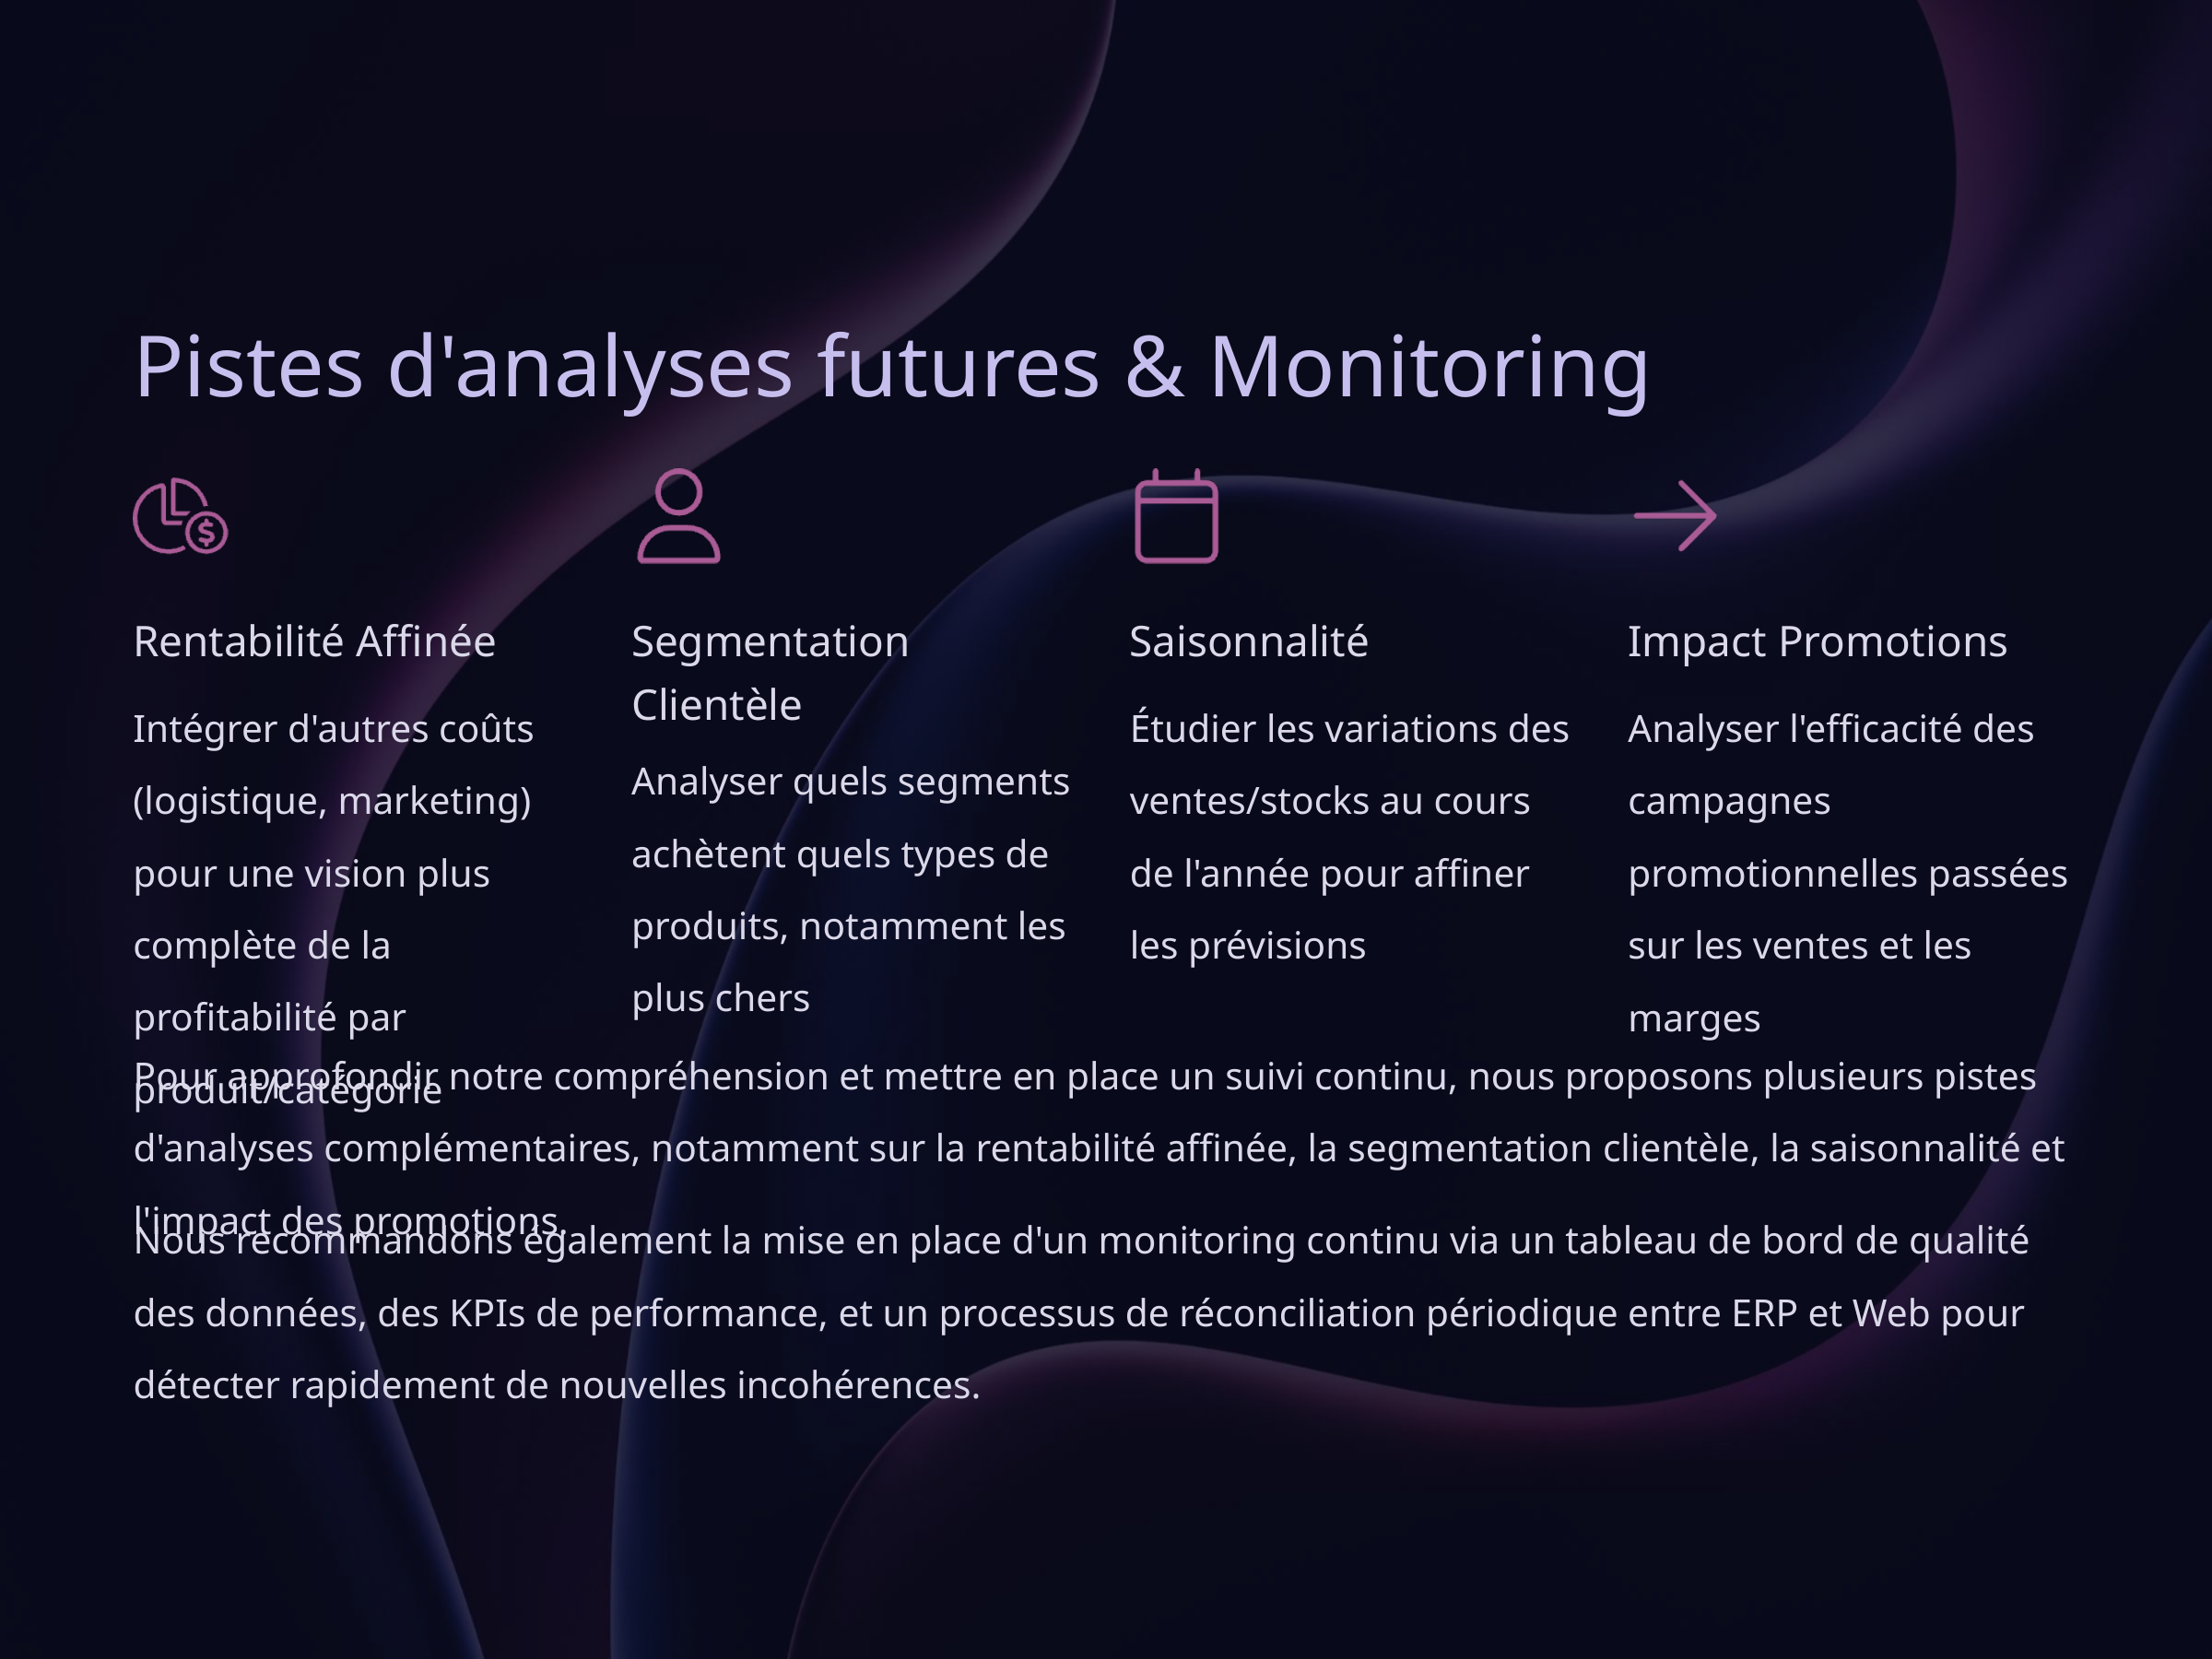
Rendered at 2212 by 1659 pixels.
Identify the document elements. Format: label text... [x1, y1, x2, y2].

text_box Pistes d'analyses futures & Monitoring [133, 287, 1723, 393]
text_box Analyser quels segments achètent quels types de produits, notamment les plus chers [631, 730, 1083, 974]
picture [1628, 468, 1724, 564]
text_box Étudier les variations des ventes/stocks au cours de l'année pour affiner les prévisions [1129, 677, 1581, 922]
text_box Nous recommandons également la mise en place d'un monitoring continu via un tableau de bord de qualité des données, des KPIs de performance, et un processus de réconciliation périodique entre ERP et Web pour détecter rapidement de nouvelles incohérences. [133, 1189, 2079, 1372]
text_box Segmentation Clientèle [631, 601, 1083, 708]
picture [133, 468, 229, 564]
text_box Analyser l'efficacité des campagnes promotionnelles passées sur les ventes et les marges [1628, 677, 2079, 922]
text_box Rentabilité Affinée [133, 601, 557, 655]
picture [630, 468, 727, 564]
text_box Impact Promotions [1628, 601, 2052, 655]
text_box Pour approfondir notre compréhension et mettre en place un suivi continu, nous proposons plusieurs pistes d'analyses complémentaires, notamment sur la rentabilité affinée, la segmentation clientèle, la saisonnalité et l'impact des promotions. [133, 1024, 2079, 1147]
text_box Intégrer d'autres coûts (logistique, marketing) pour une vision plus complète de la profitabilité par produit/catégorie [133, 677, 584, 982]
picture [1129, 468, 1226, 564]
text_box Saisonnalité [1129, 601, 1553, 655]
